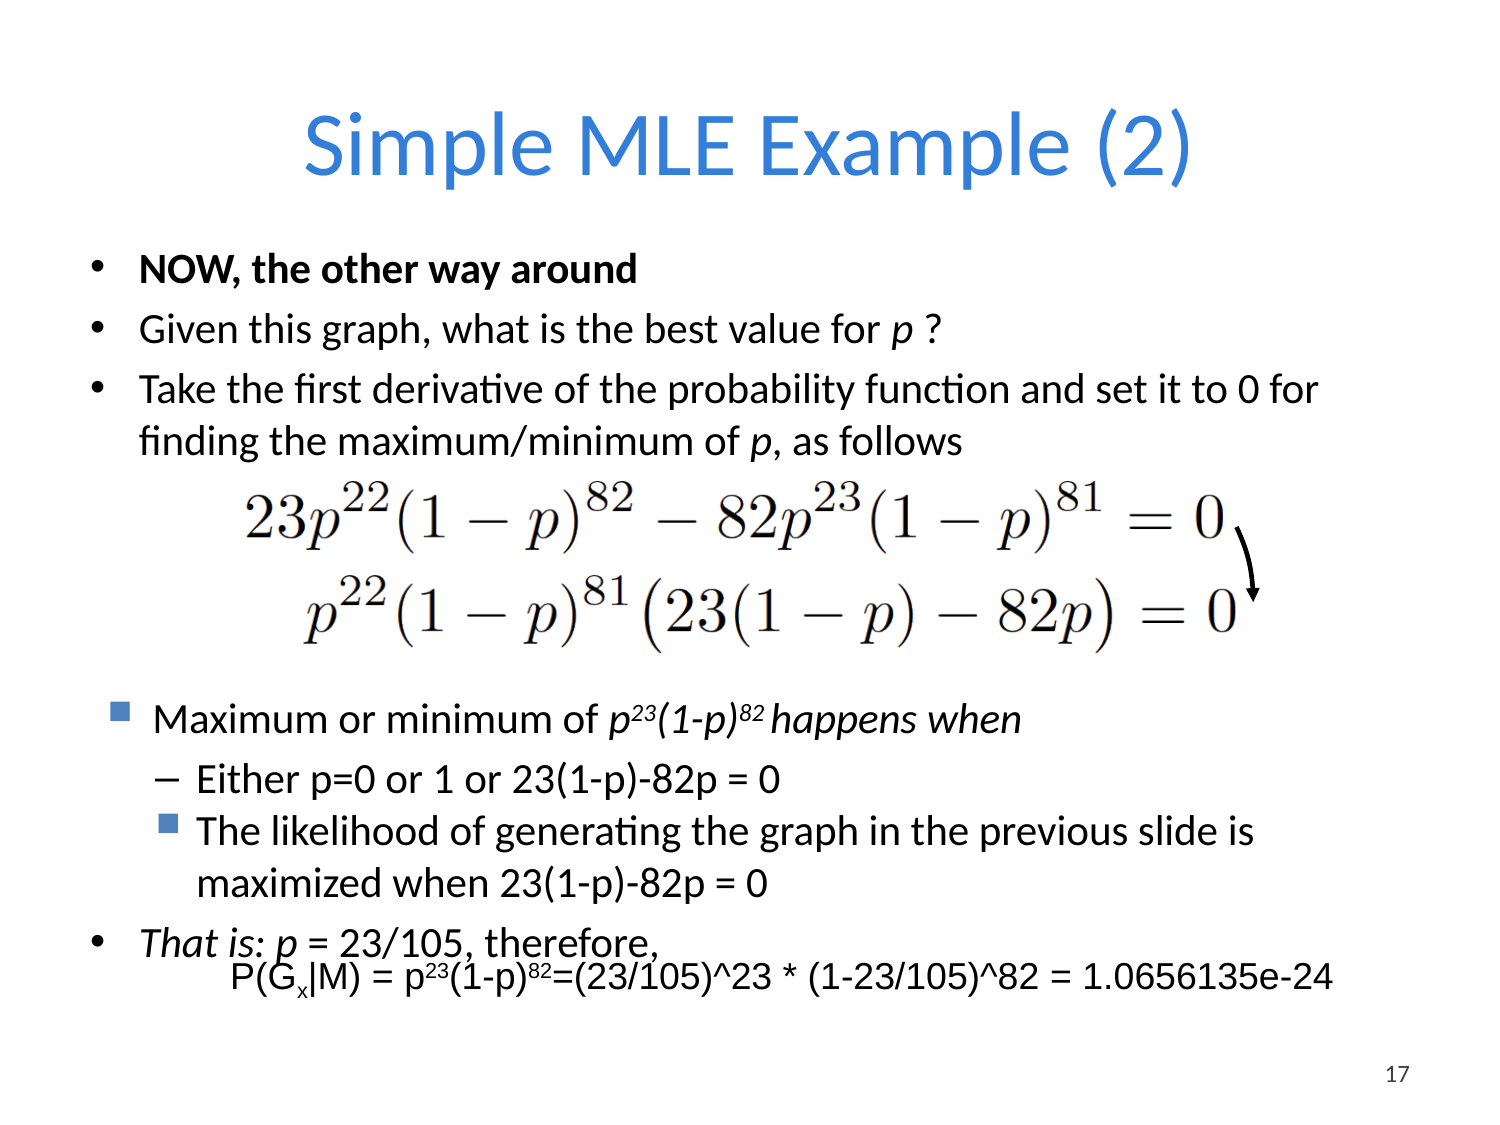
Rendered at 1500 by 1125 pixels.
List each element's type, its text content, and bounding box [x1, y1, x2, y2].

list NOW, the other way around Given this graph, what is the best value for p ? Take the first derivative of the probability function and set it to 0 for finding the maximum/minimum of p, as follows Maximum or minimum of p23(1-p)82 happens when Either p=0 or 1 or 23(1-p)-82p = 0 The likelihood of generating the graph in the previous slide is maximized when 23(1-p)-82p = 0 That is: p = 23/105, therefore, [75, 232, 1425, 975]
title Simple MLE Example (2) [75, 45, 1425, 232]
picture [202, 438, 1319, 693]
text_box P(Gx|M) = p23(1-p)82=(23/105)^23 * (1-23/105)^82 = 1.0656135e-24 [215, 944, 1349, 1011]
slide_number 17 [1074, 1042, 1425, 1103]
